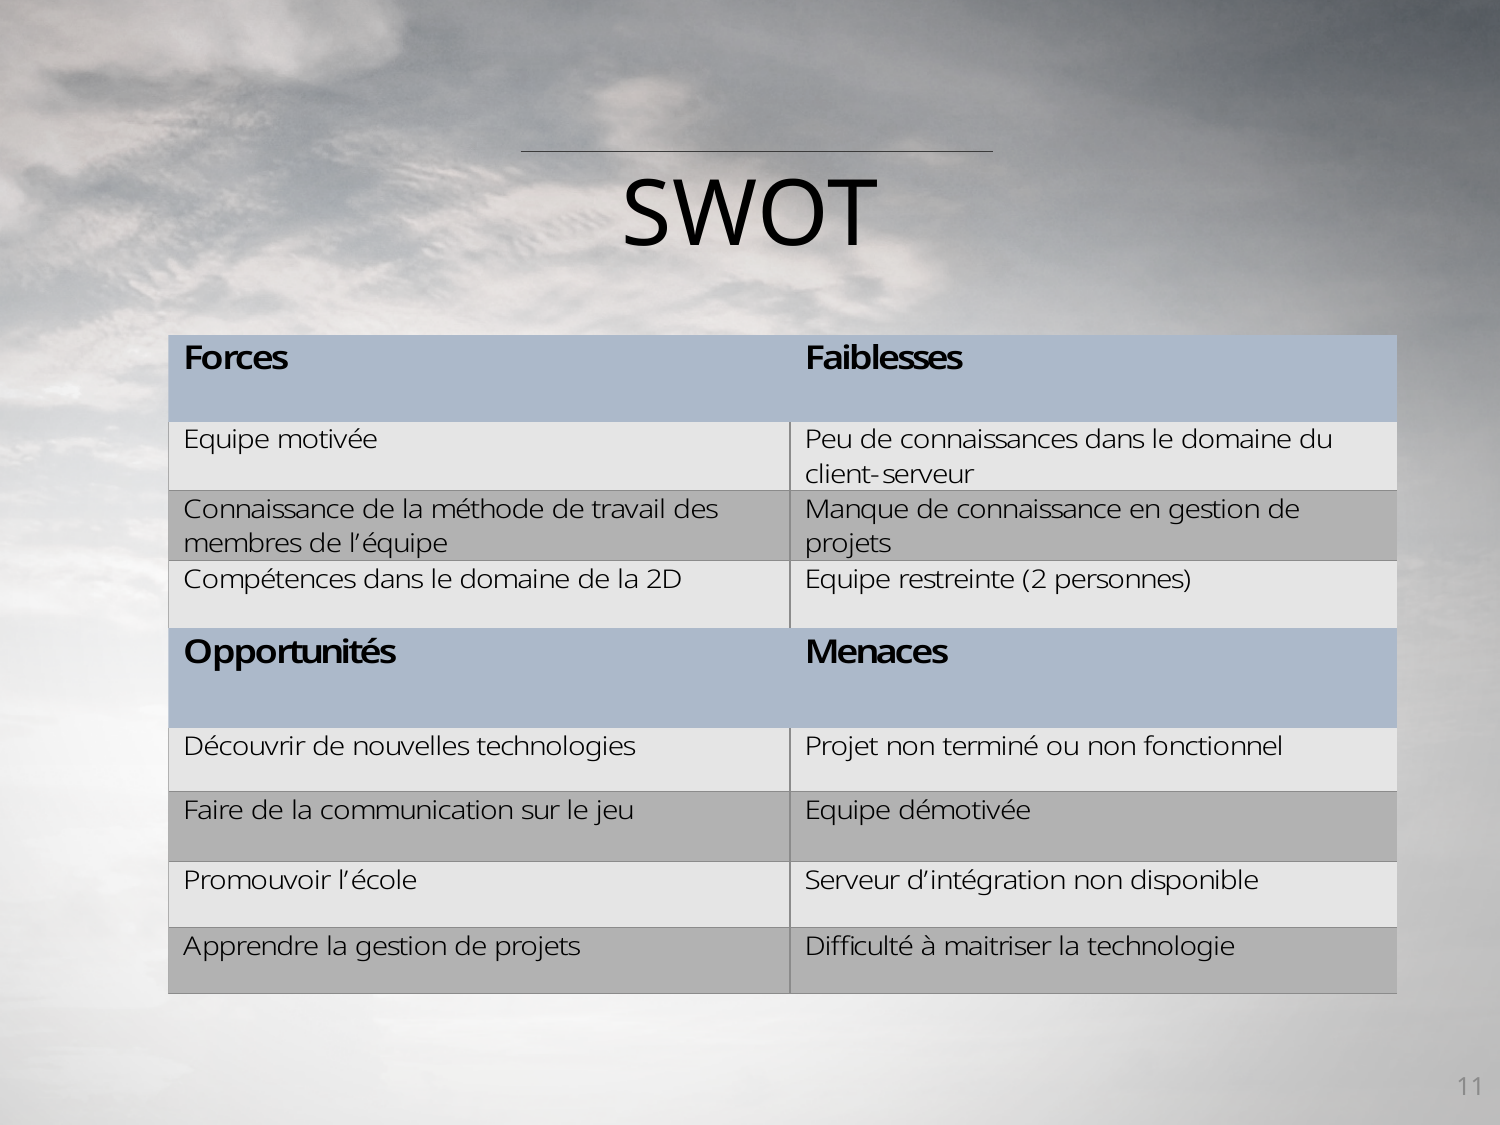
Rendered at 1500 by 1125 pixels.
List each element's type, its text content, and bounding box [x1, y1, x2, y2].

picture [0, 0, 1500, 1125]
text_box SWOT [374, 153, 1126, 264]
slide_number 11 [1149, 1057, 1500, 1118]
